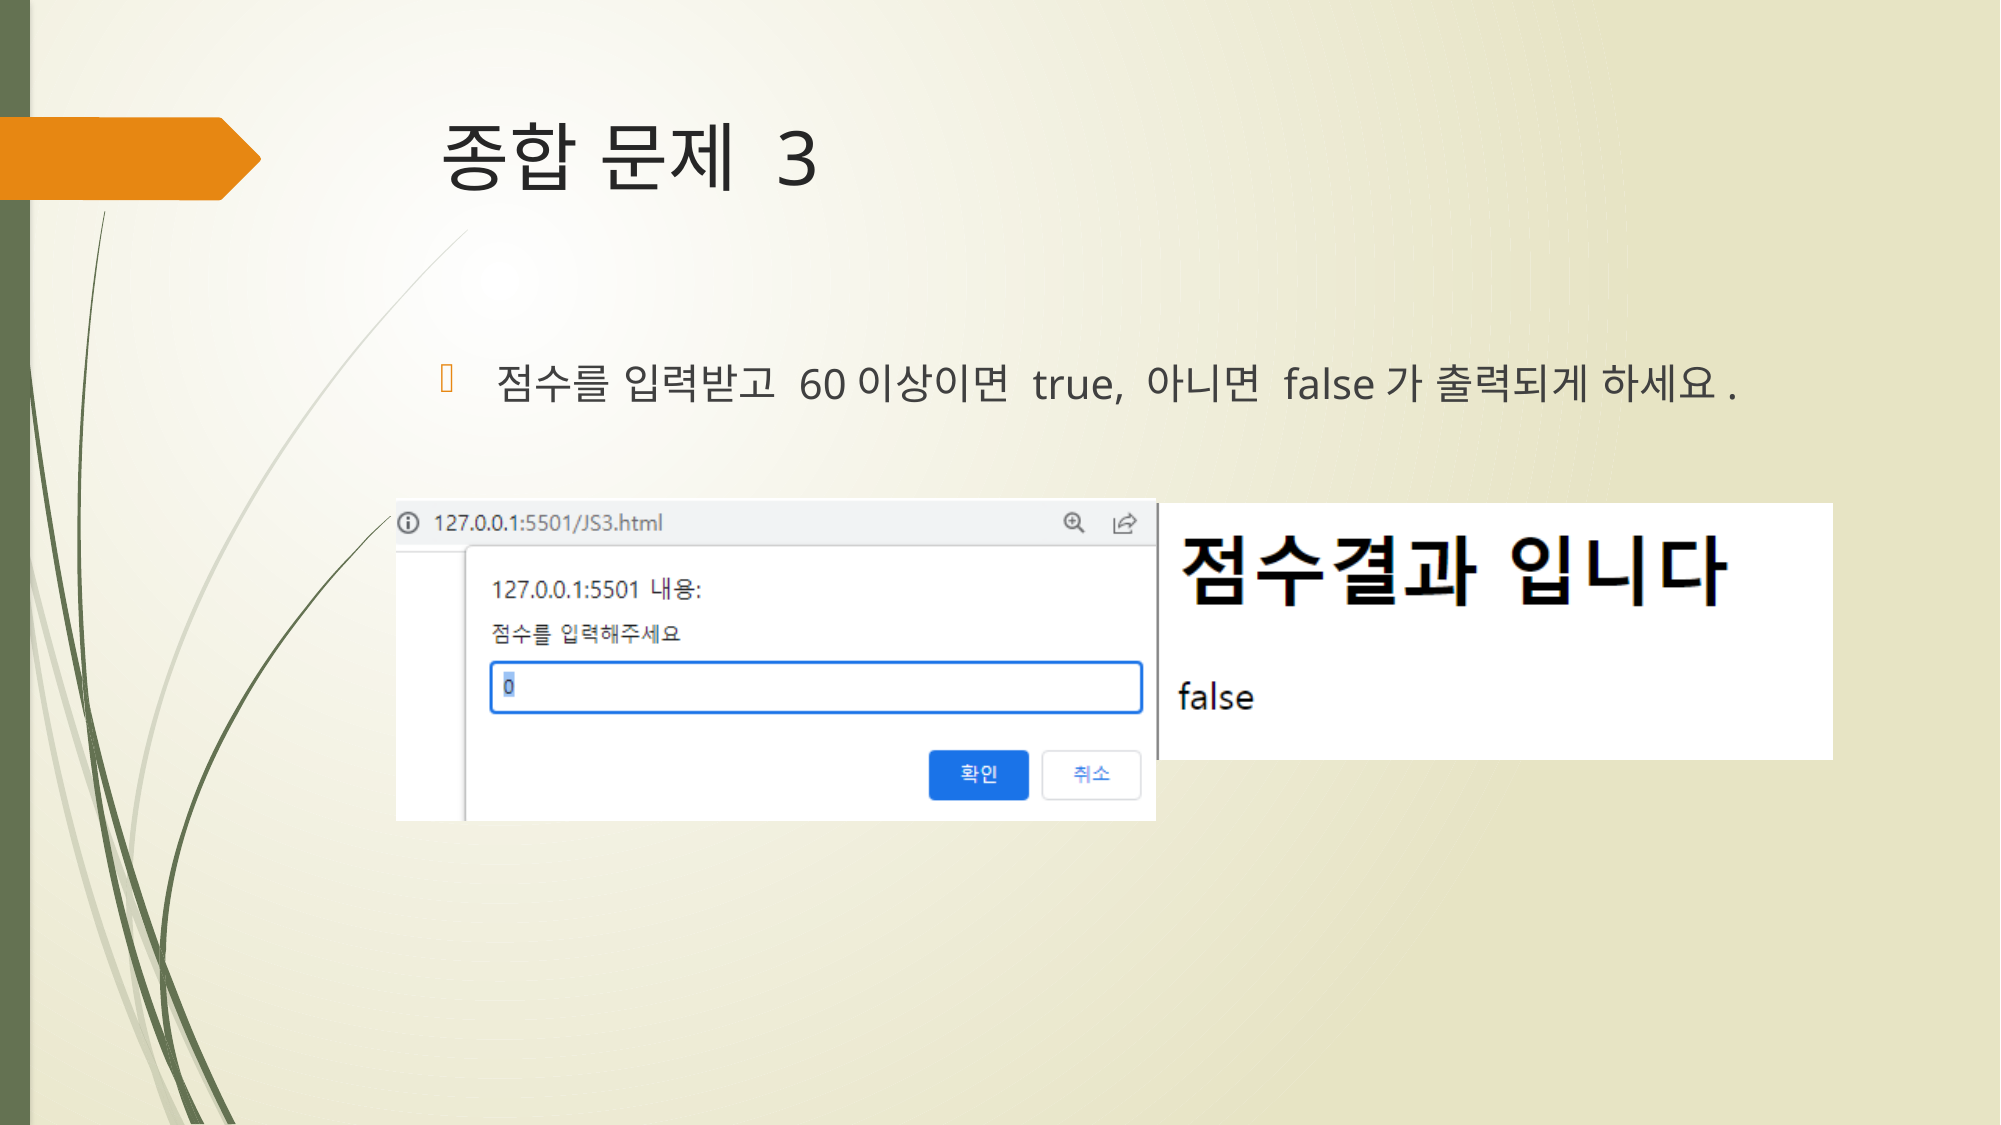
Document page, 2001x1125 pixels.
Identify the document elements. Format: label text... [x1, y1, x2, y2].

list 점수를 입력받고 60이상이면 true, 아니면 false가 출력되게 하세요. [424, 350, 1888, 970]
title 종합 문제 3 [425, 102, 1888, 313]
picture [396, 498, 1833, 822]
